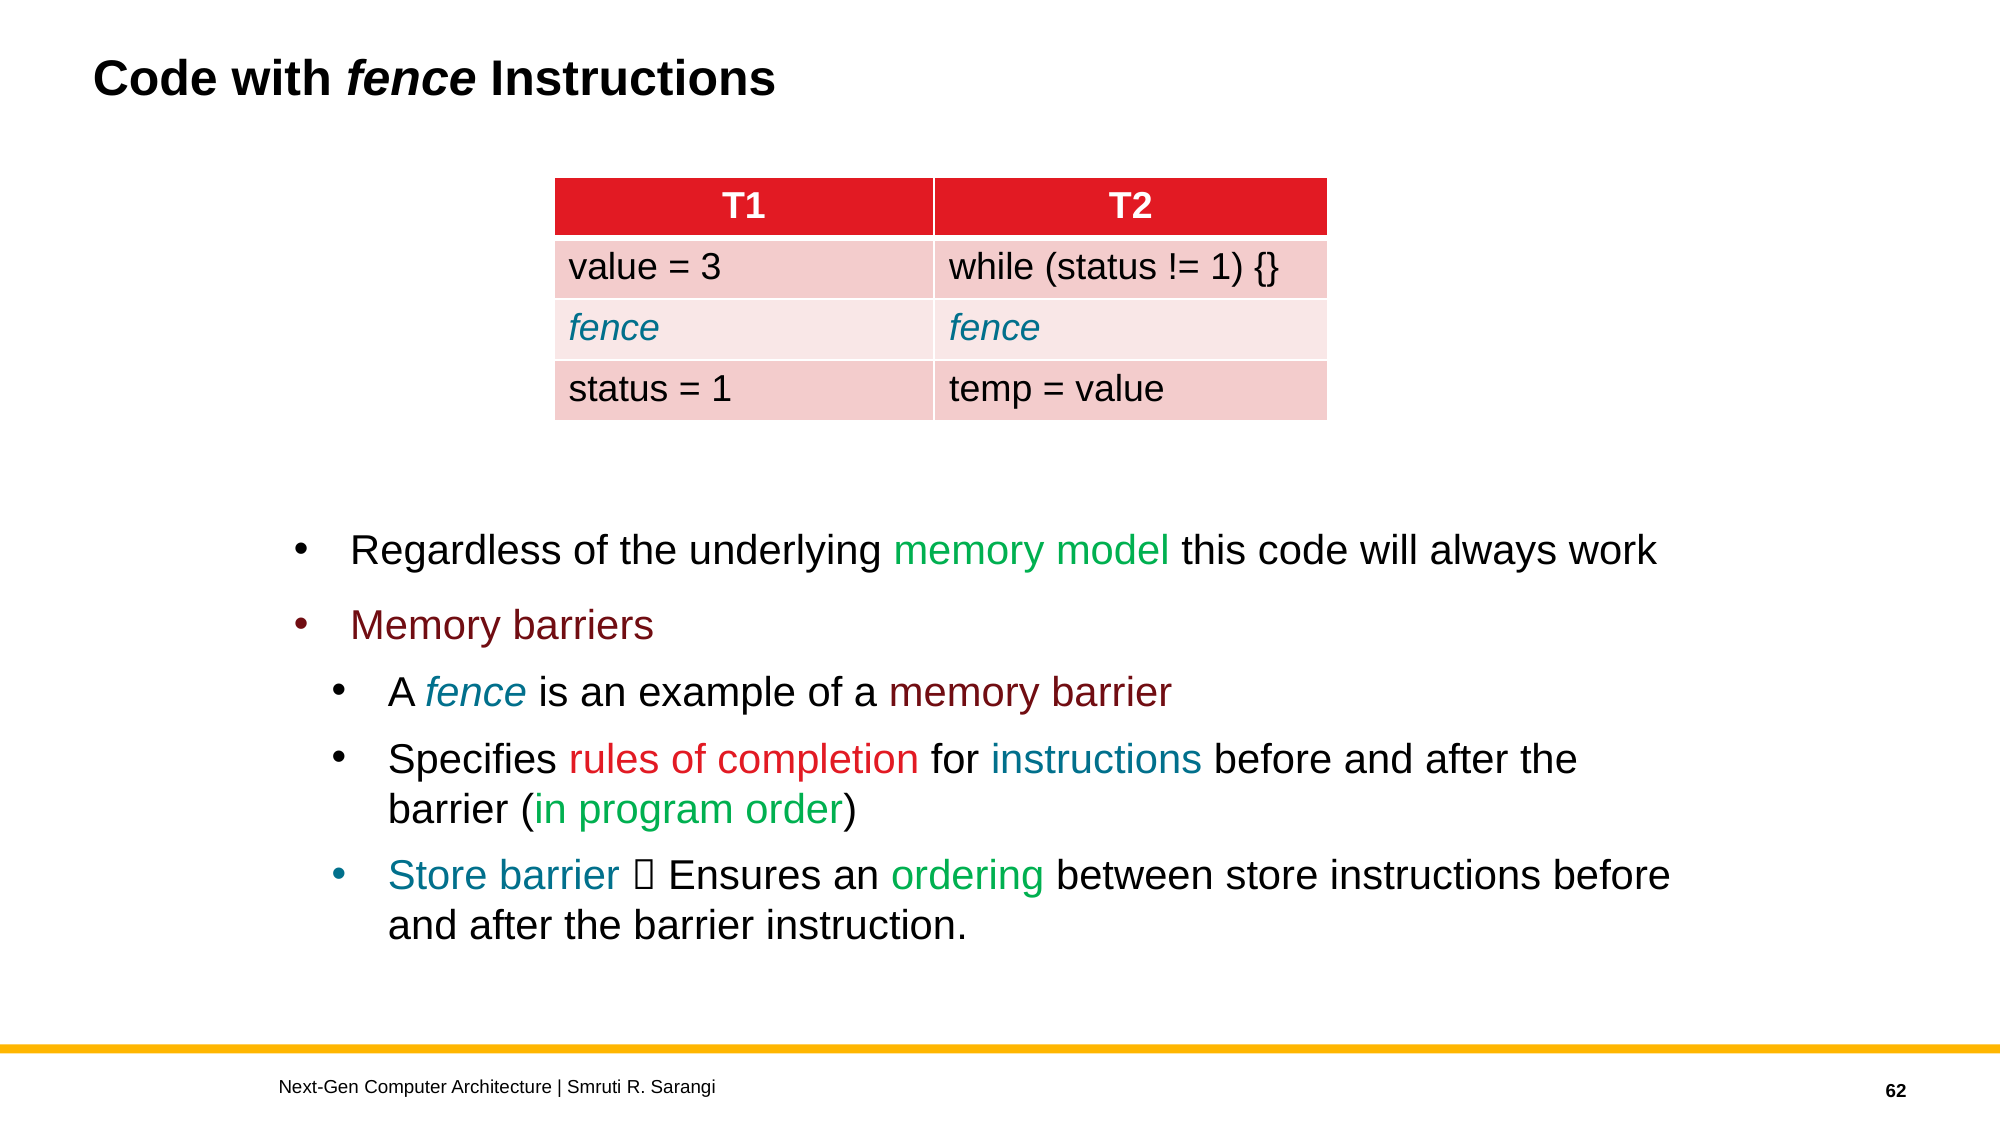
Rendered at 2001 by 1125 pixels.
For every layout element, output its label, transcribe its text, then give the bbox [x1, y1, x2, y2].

table_cell fence [555, 300, 933, 359]
table_header T2 [935, 178, 1327, 235]
title Code with fence Instructions [78, 45, 1578, 180]
table_header T1 [555, 178, 933, 235]
table_cell status = 1 [555, 361, 933, 420]
table_cell value = 3 [555, 241, 933, 298]
list Regardless of the underlying memory model this code will always work Memory barriers A fence is an example of a memory barrier Specifies rules of completion for instructions before and after the barrier (in program order) Store barrier  Ensures an ordering between store instructions before and after the barrier instruction. [278, 515, 1692, 976]
footer Next-Gen Computer Architecture | Smruti R. Sarangi [263, 1067, 1464, 1105]
table_cell fence [935, 300, 1327, 359]
table_cell temp = value [935, 361, 1327, 420]
table_cell while (status != 1) {} [935, 241, 1327, 298]
slide_number 62 [1711, 1071, 1922, 1109]
